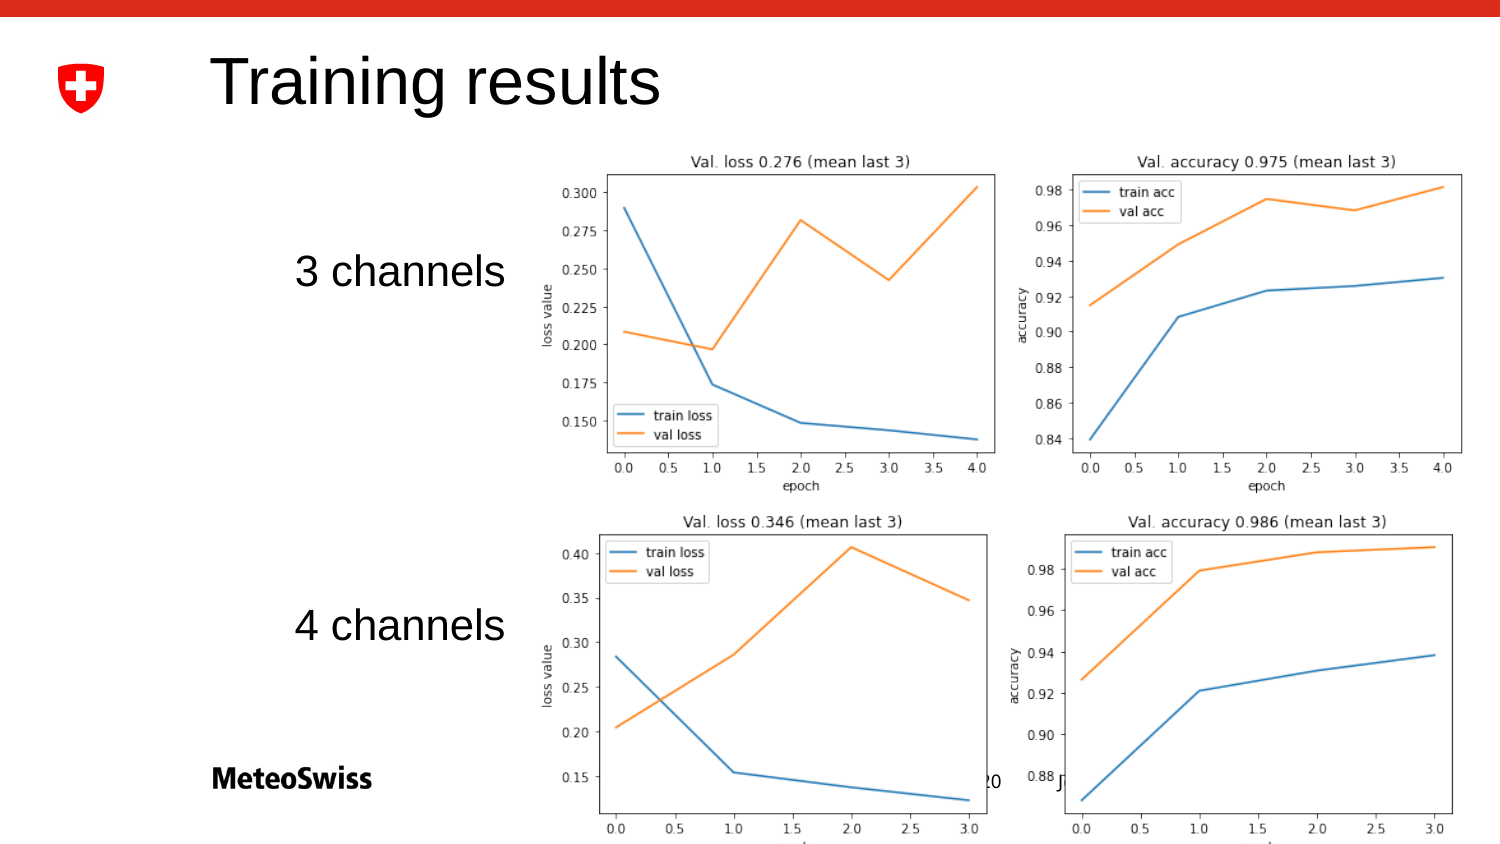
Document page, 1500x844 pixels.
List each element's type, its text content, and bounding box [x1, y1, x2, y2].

picture [533, 146, 1469, 502]
title Training results [194, 30, 1428, 147]
picture [533, 506, 1461, 844]
text_box 4 channels [279, 589, 522, 657]
picture [205, 759, 377, 789]
text_box 3 channels [279, 235, 522, 303]
